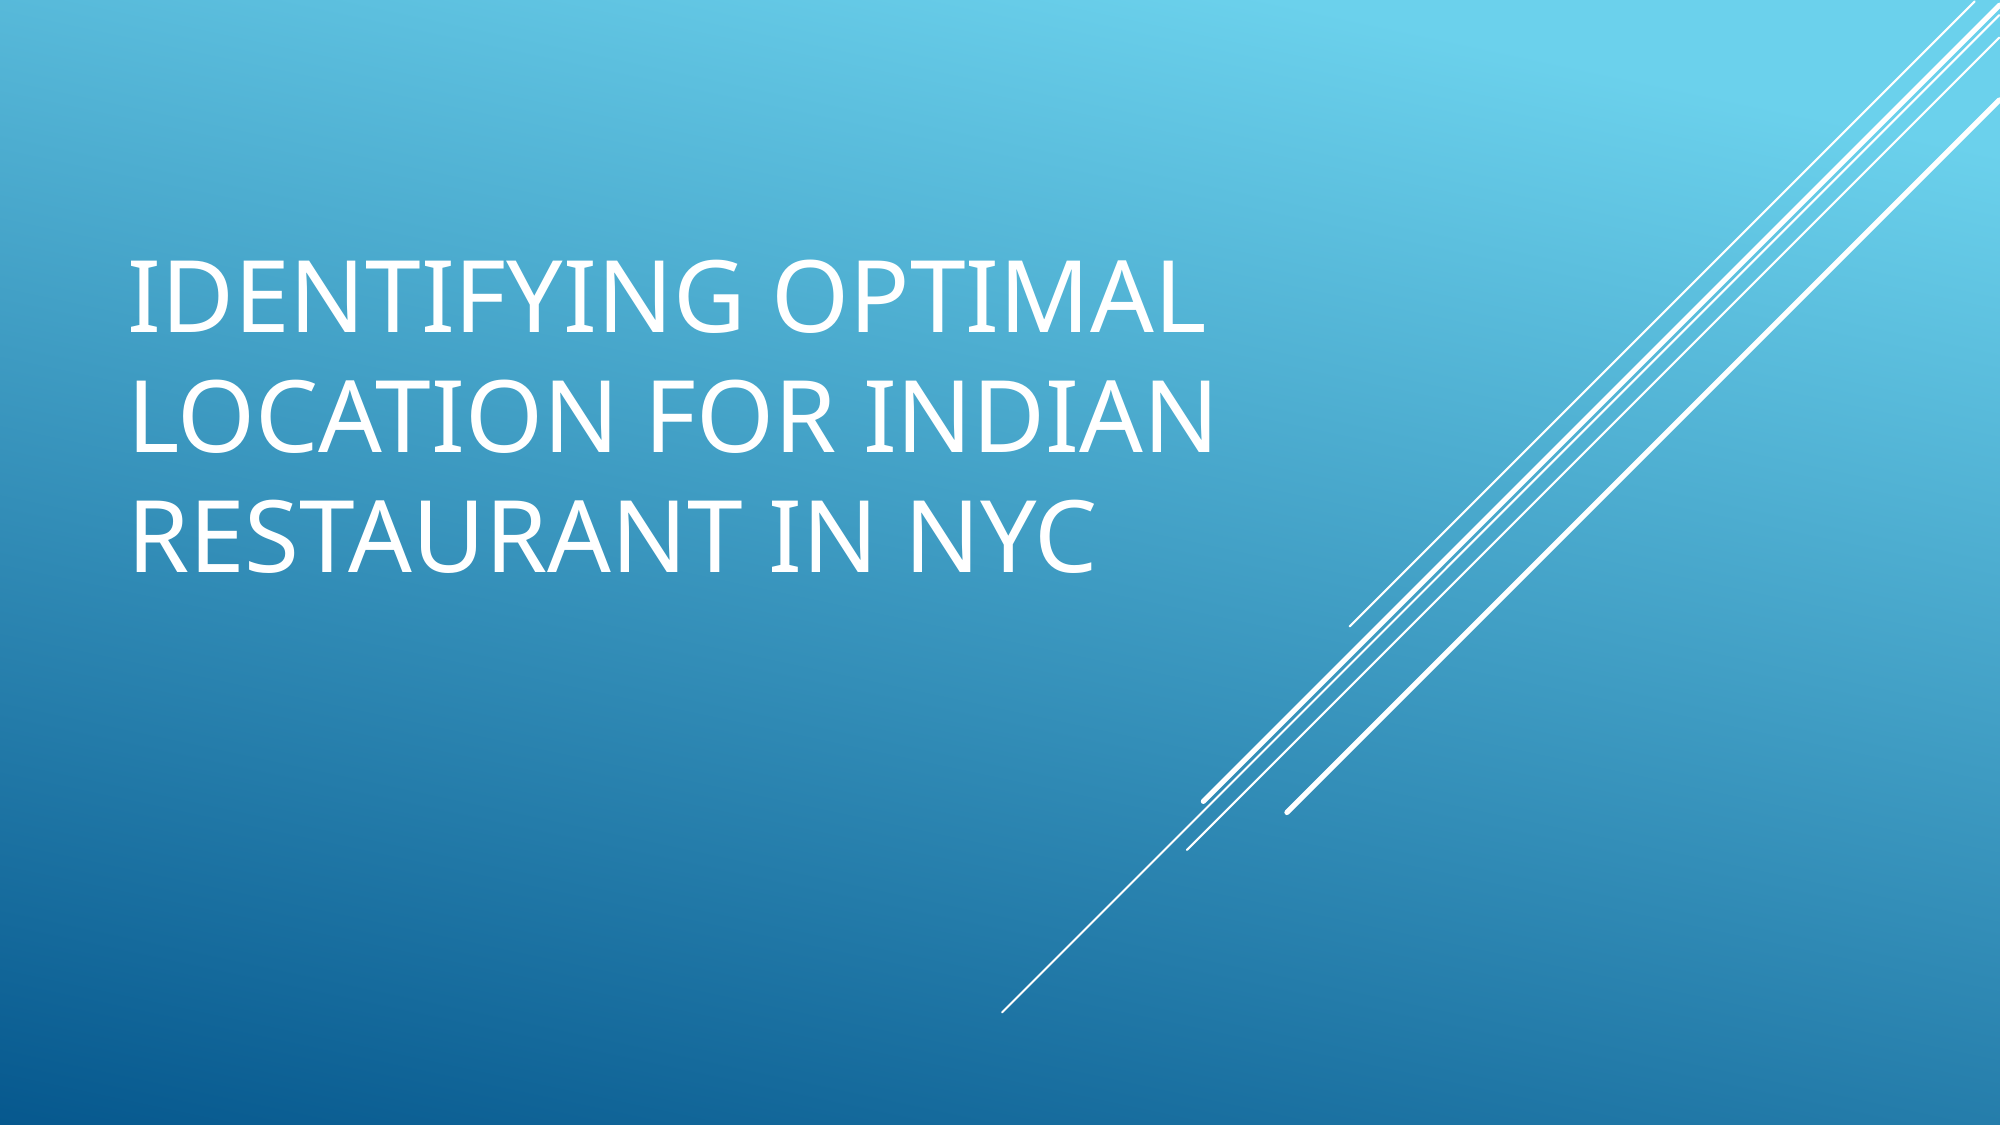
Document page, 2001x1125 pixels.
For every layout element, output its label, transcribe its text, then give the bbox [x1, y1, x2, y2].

title Identifying optimal location for indian restaurant in NYC [112, 112, 1425, 600]
